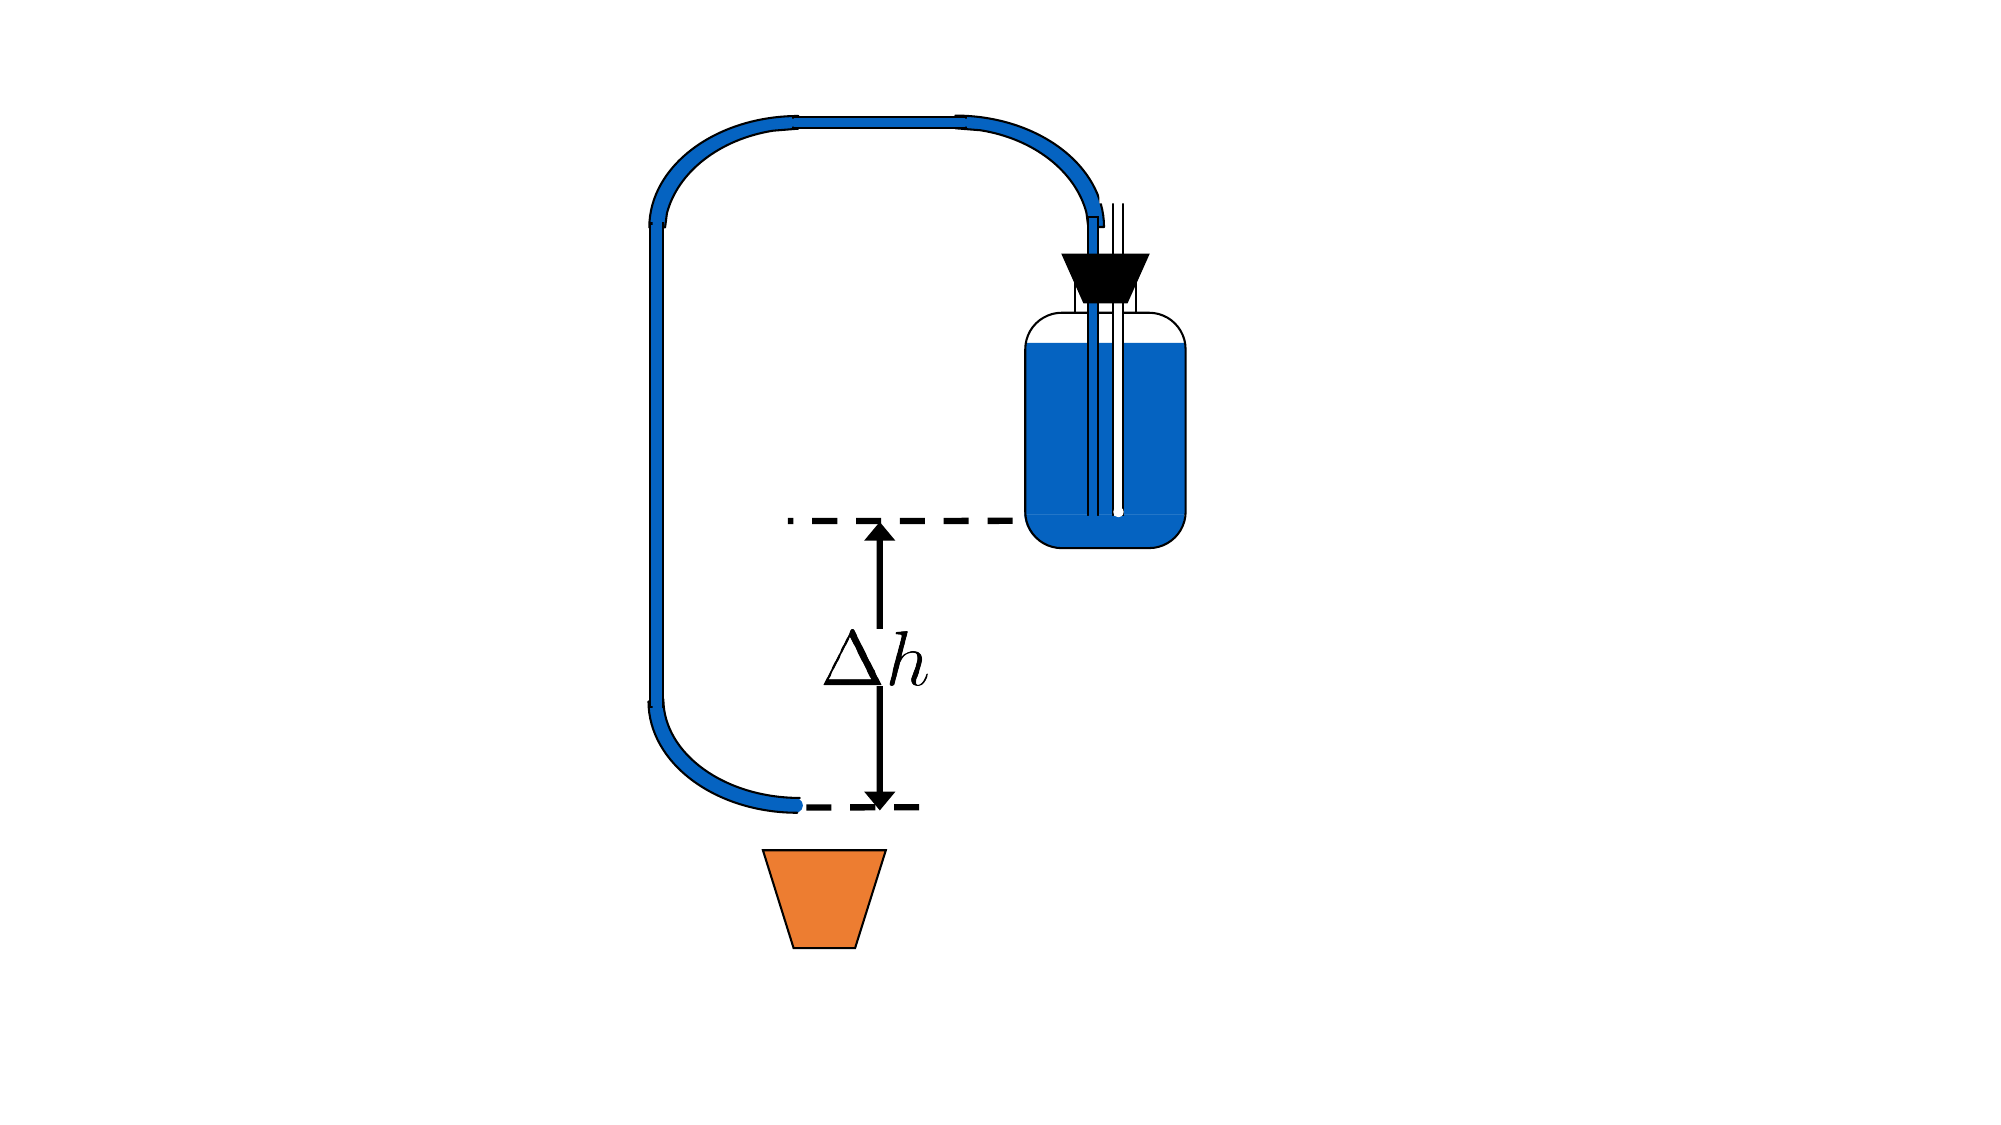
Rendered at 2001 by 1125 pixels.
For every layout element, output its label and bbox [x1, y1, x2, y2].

text_box [648, 115, 1186, 949]
